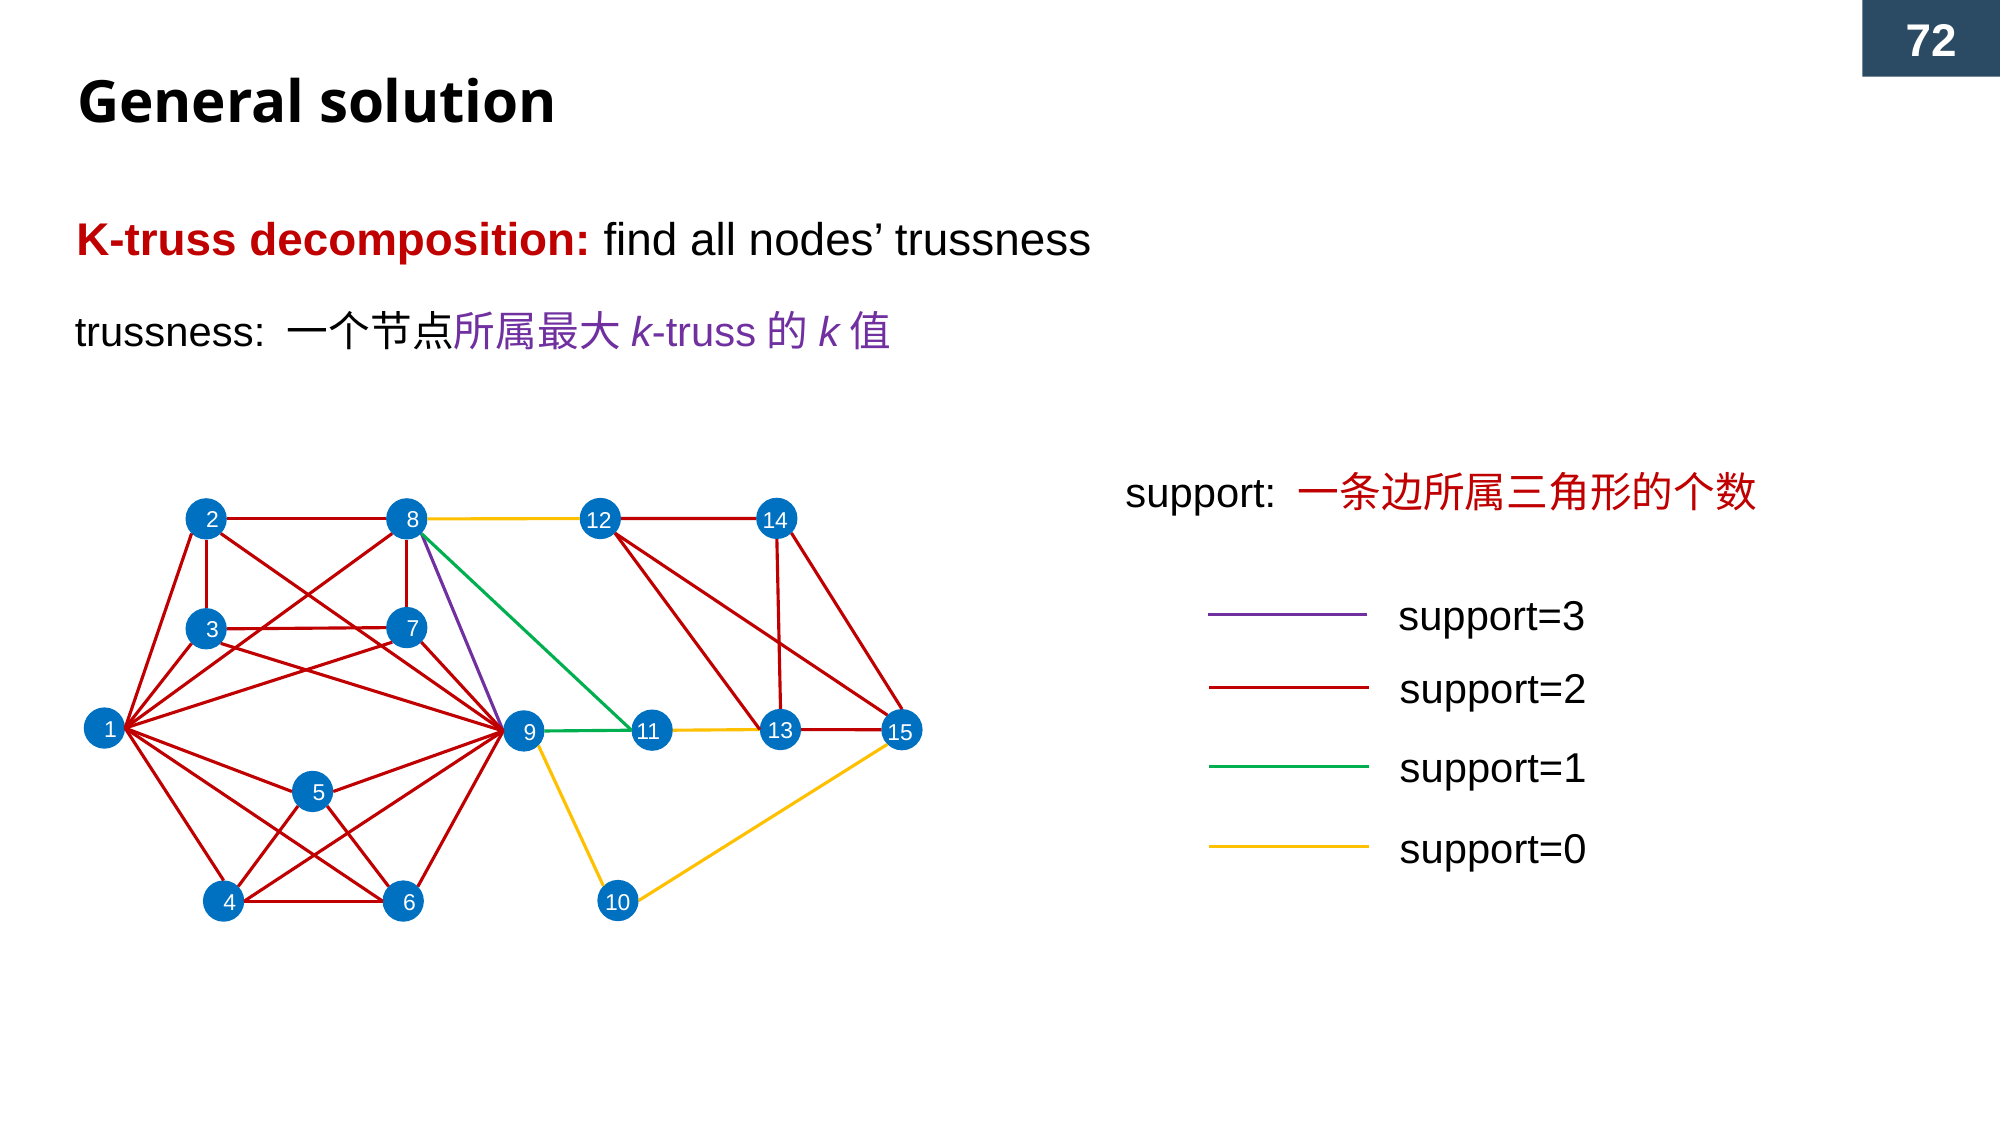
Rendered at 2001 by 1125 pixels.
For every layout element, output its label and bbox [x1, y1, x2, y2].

text_box [1383, 581, 1740, 647]
text_box [59, 297, 950, 363]
text_box [61, 202, 1857, 272]
text_box [75, 62, 1586, 135]
text_box [1384, 733, 1741, 799]
text_box [1384, 654, 1741, 720]
text_box [1110, 458, 2000, 524]
text_box [82, 496, 950, 923]
text_box [1384, 814, 1741, 880]
